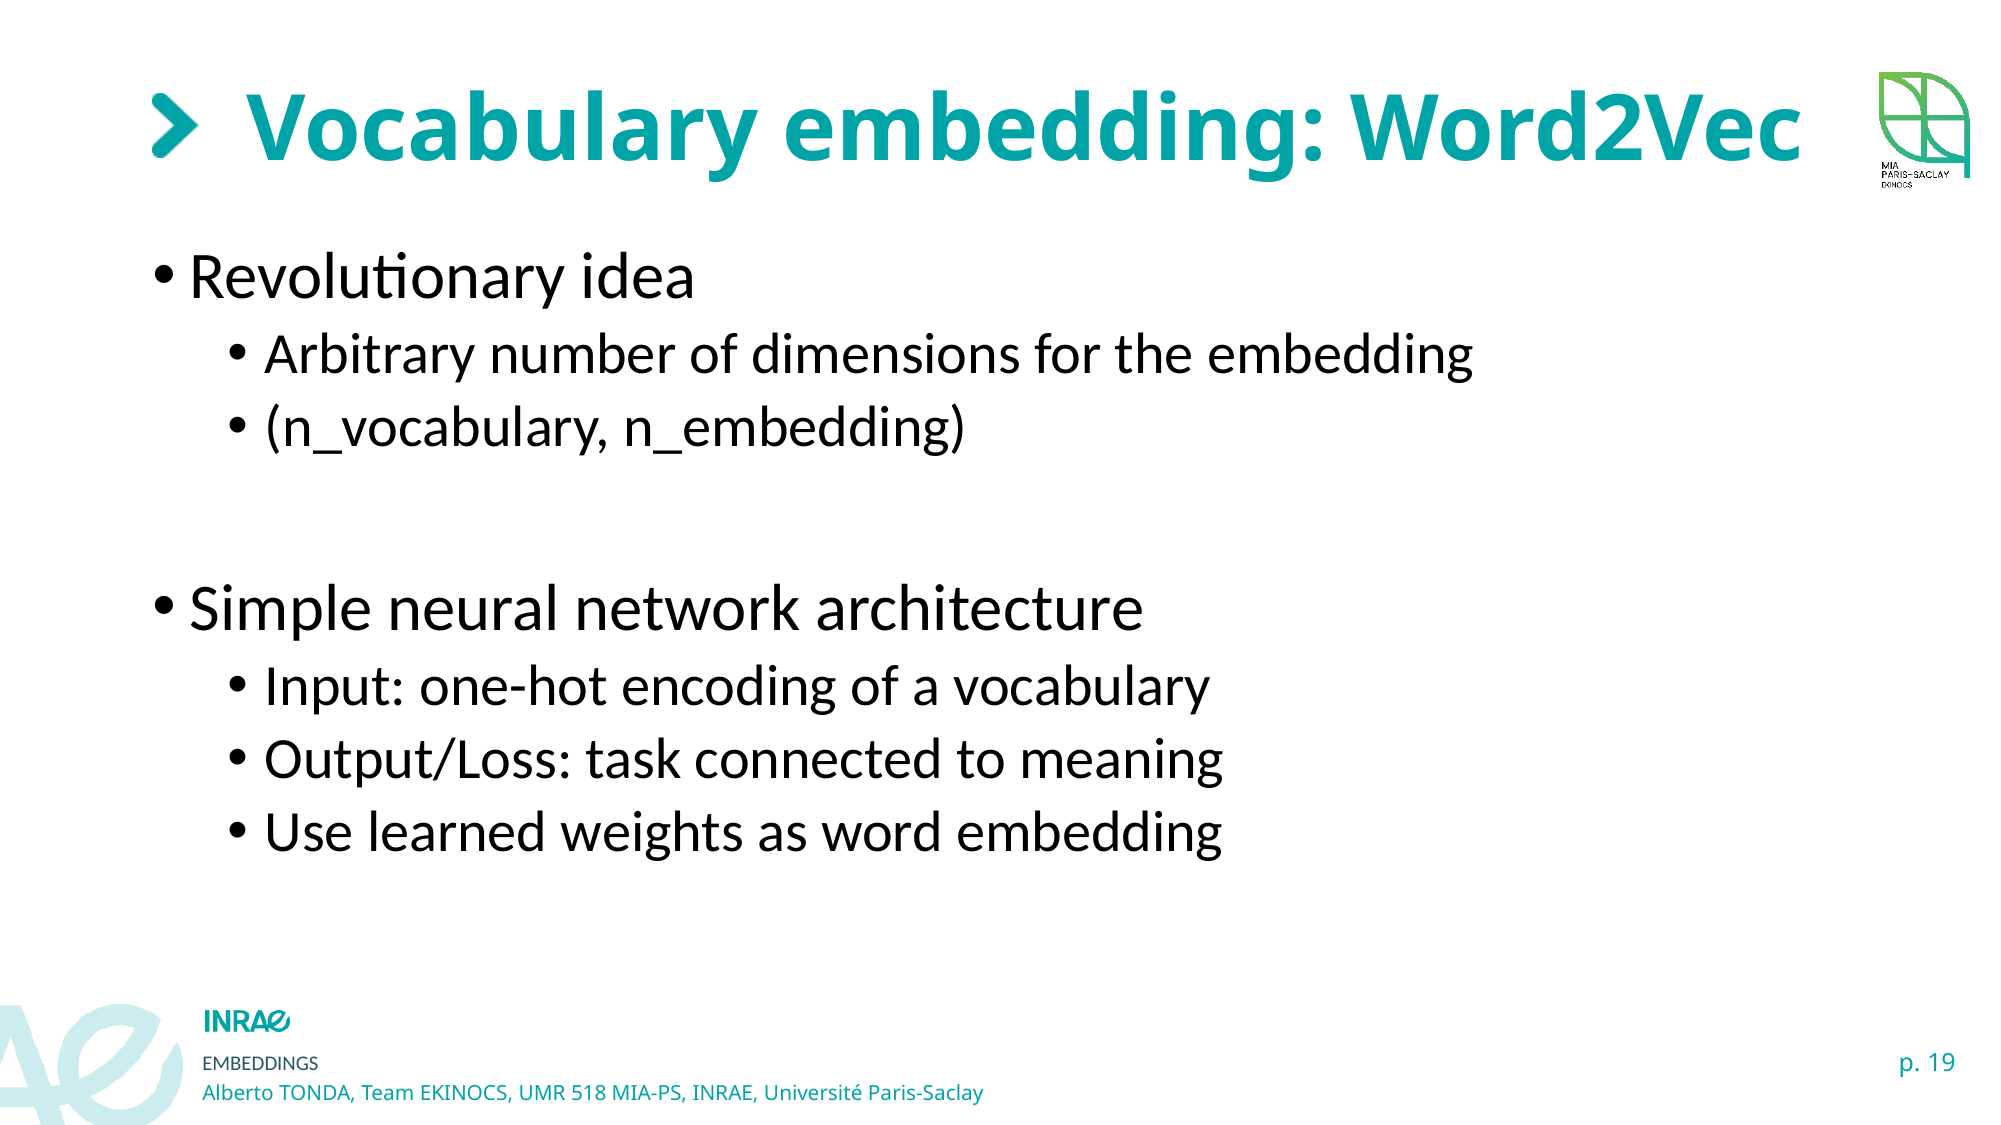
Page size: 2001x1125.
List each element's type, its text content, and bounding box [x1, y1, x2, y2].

title Vocabulary embedding: Word2Vec [137, 59, 1863, 203]
list Revolutionary idea Arbitrary number of dimensions for the embedding (n_vocabulary, n_embedding) Simple neural network architecture Input: one-hot encoding of a vocabulary Output/Loss: task connected to meaning Use learned weights as word embedding [137, 233, 1863, 1001]
picture [152, 93, 200, 158]
picture [1862, 54, 1986, 205]
picture [0, 996, 329, 1125]
